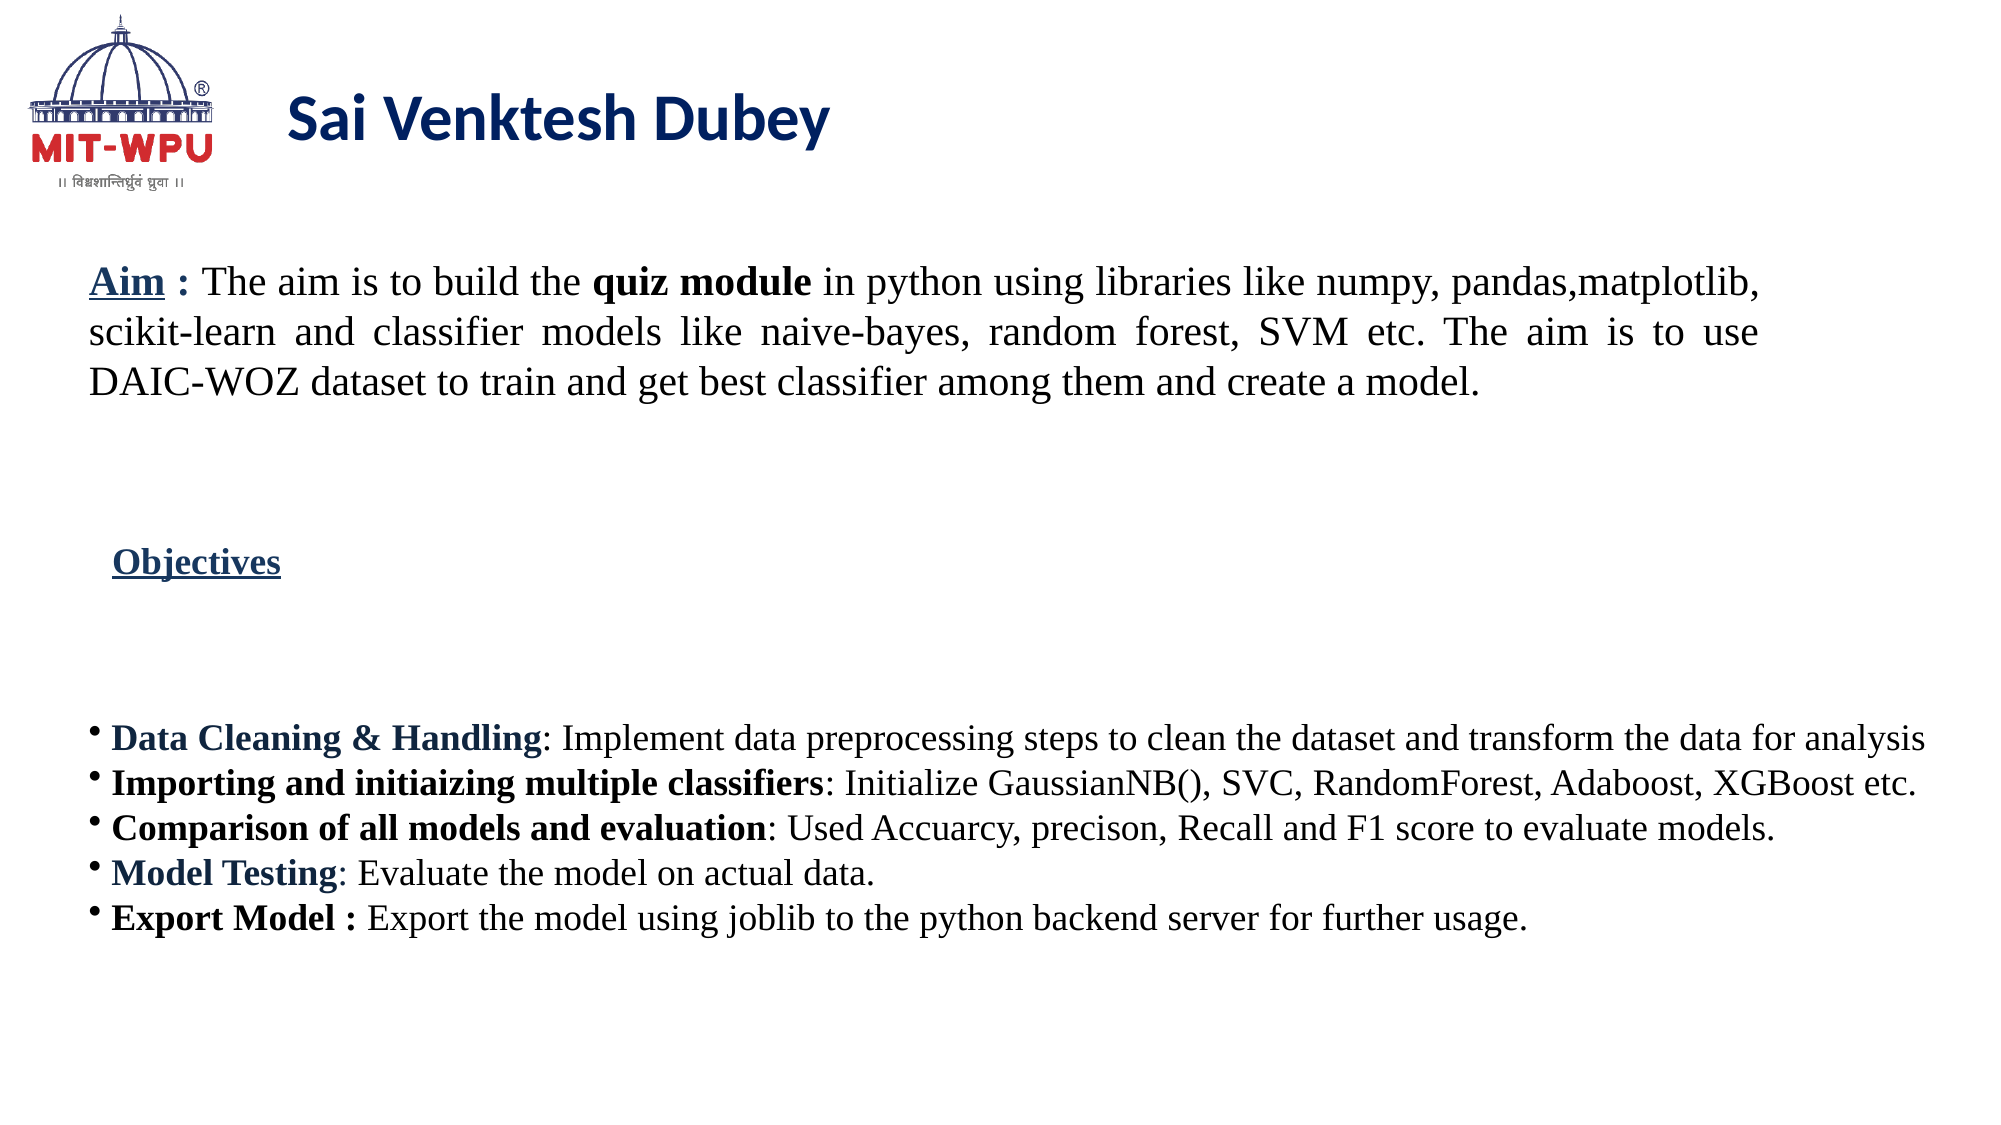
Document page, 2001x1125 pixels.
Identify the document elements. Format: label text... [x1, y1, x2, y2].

text_box Objectives [102, 526, 1558, 603]
text_box Sai Venktesh Dubey [280, 72, 1695, 163]
list Aim : The aim is to build the quiz module in python using libraries like numpy, pandas,matplotlib, scikit-learn and classifier models like naive-bayes, random forest, SVM etc. The aim is to use DAIC-WOZ dataset to train and get best classifier among them and create a model. [38, 253, 1762, 446]
text_box Data Cleaning & Handling: Implement data preprocessing steps to clean the dataset and transform the data for analysis Importing and initiaizing multiple classifiers: Initialize GaussianNB(), SVC, RandomForest, Adaboost, XGBoost etc. Comparison of all models and evaluation: Used Accuarcy, precison, Recall and F1 score to evaluate models. Model Testing: Evaluate the model on actual data. Export Model : Export the model using joblib to the python backend server for further usage. [78, 603, 1942, 1047]
picture [27, 14, 214, 191]
